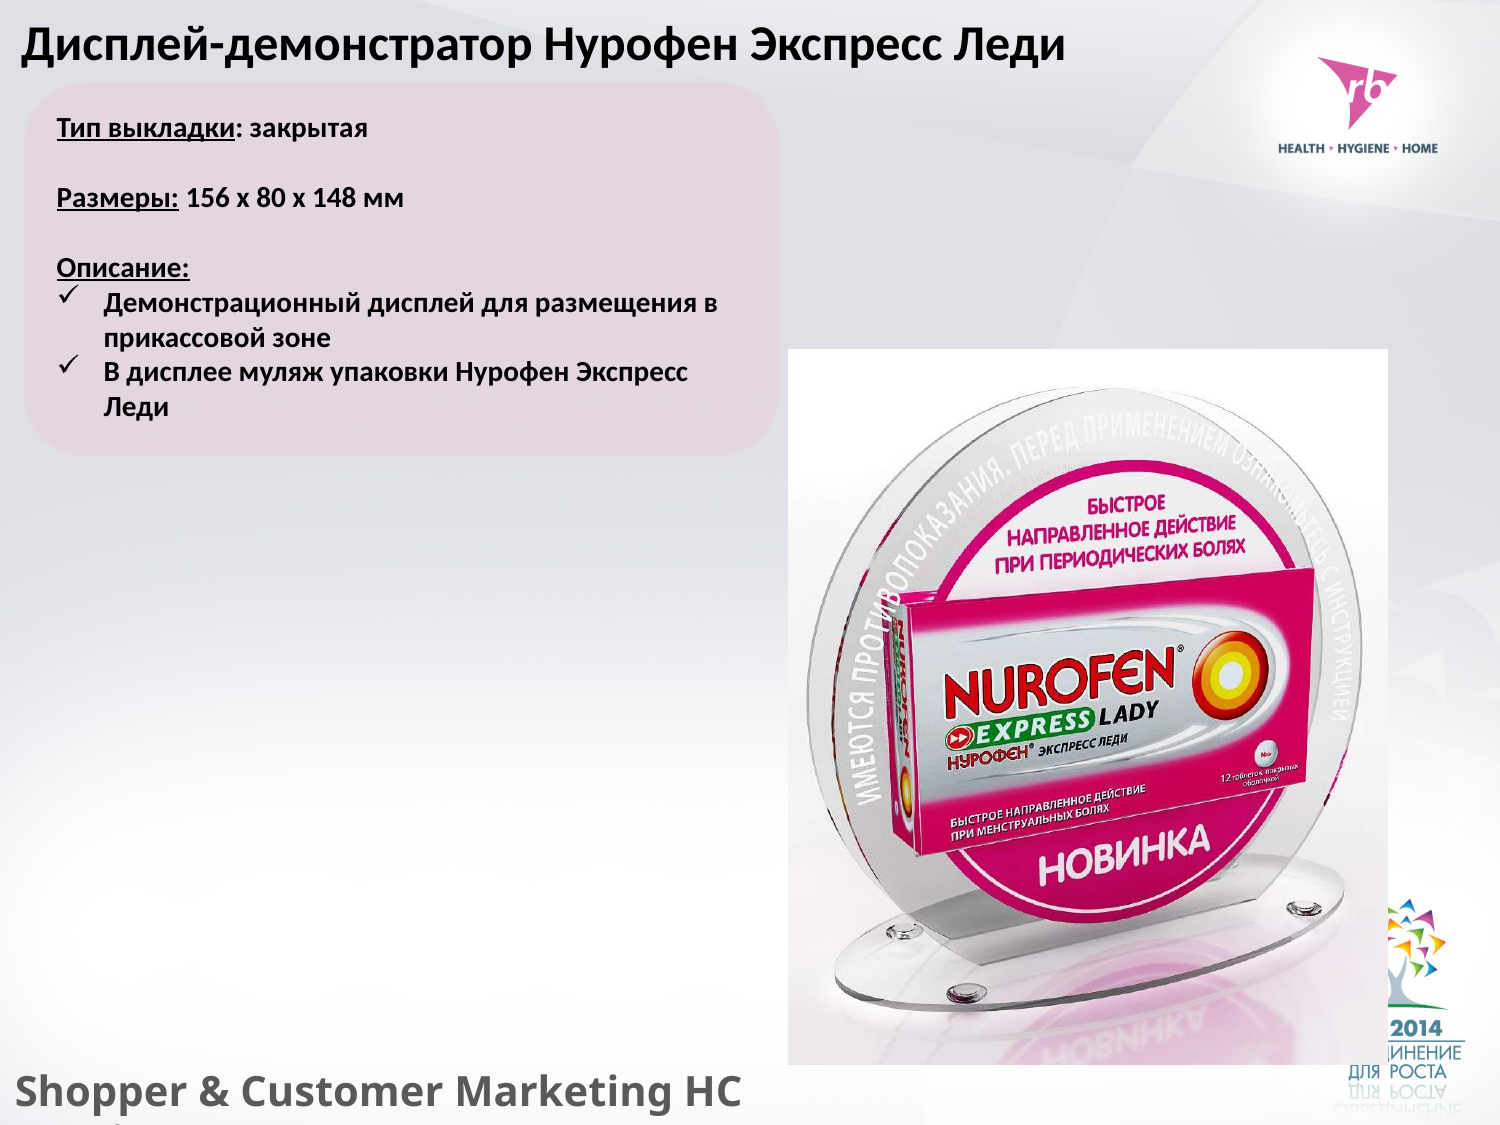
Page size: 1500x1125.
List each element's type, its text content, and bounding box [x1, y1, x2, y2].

text_box Тип выкладки: закрытая Размеры: 156 х 80 х 148 мм Описание: Демонстрационный дисплей для размещения в прикассовой зоне В дисплее муляж упаковки Нурофен Экспресс Леди [23, 82, 780, 457]
picture [0, 0, 1500, 1125]
text_box Дисплей-демонстратор Нурофен Экспресс Леди [6, 2, 1282, 78]
